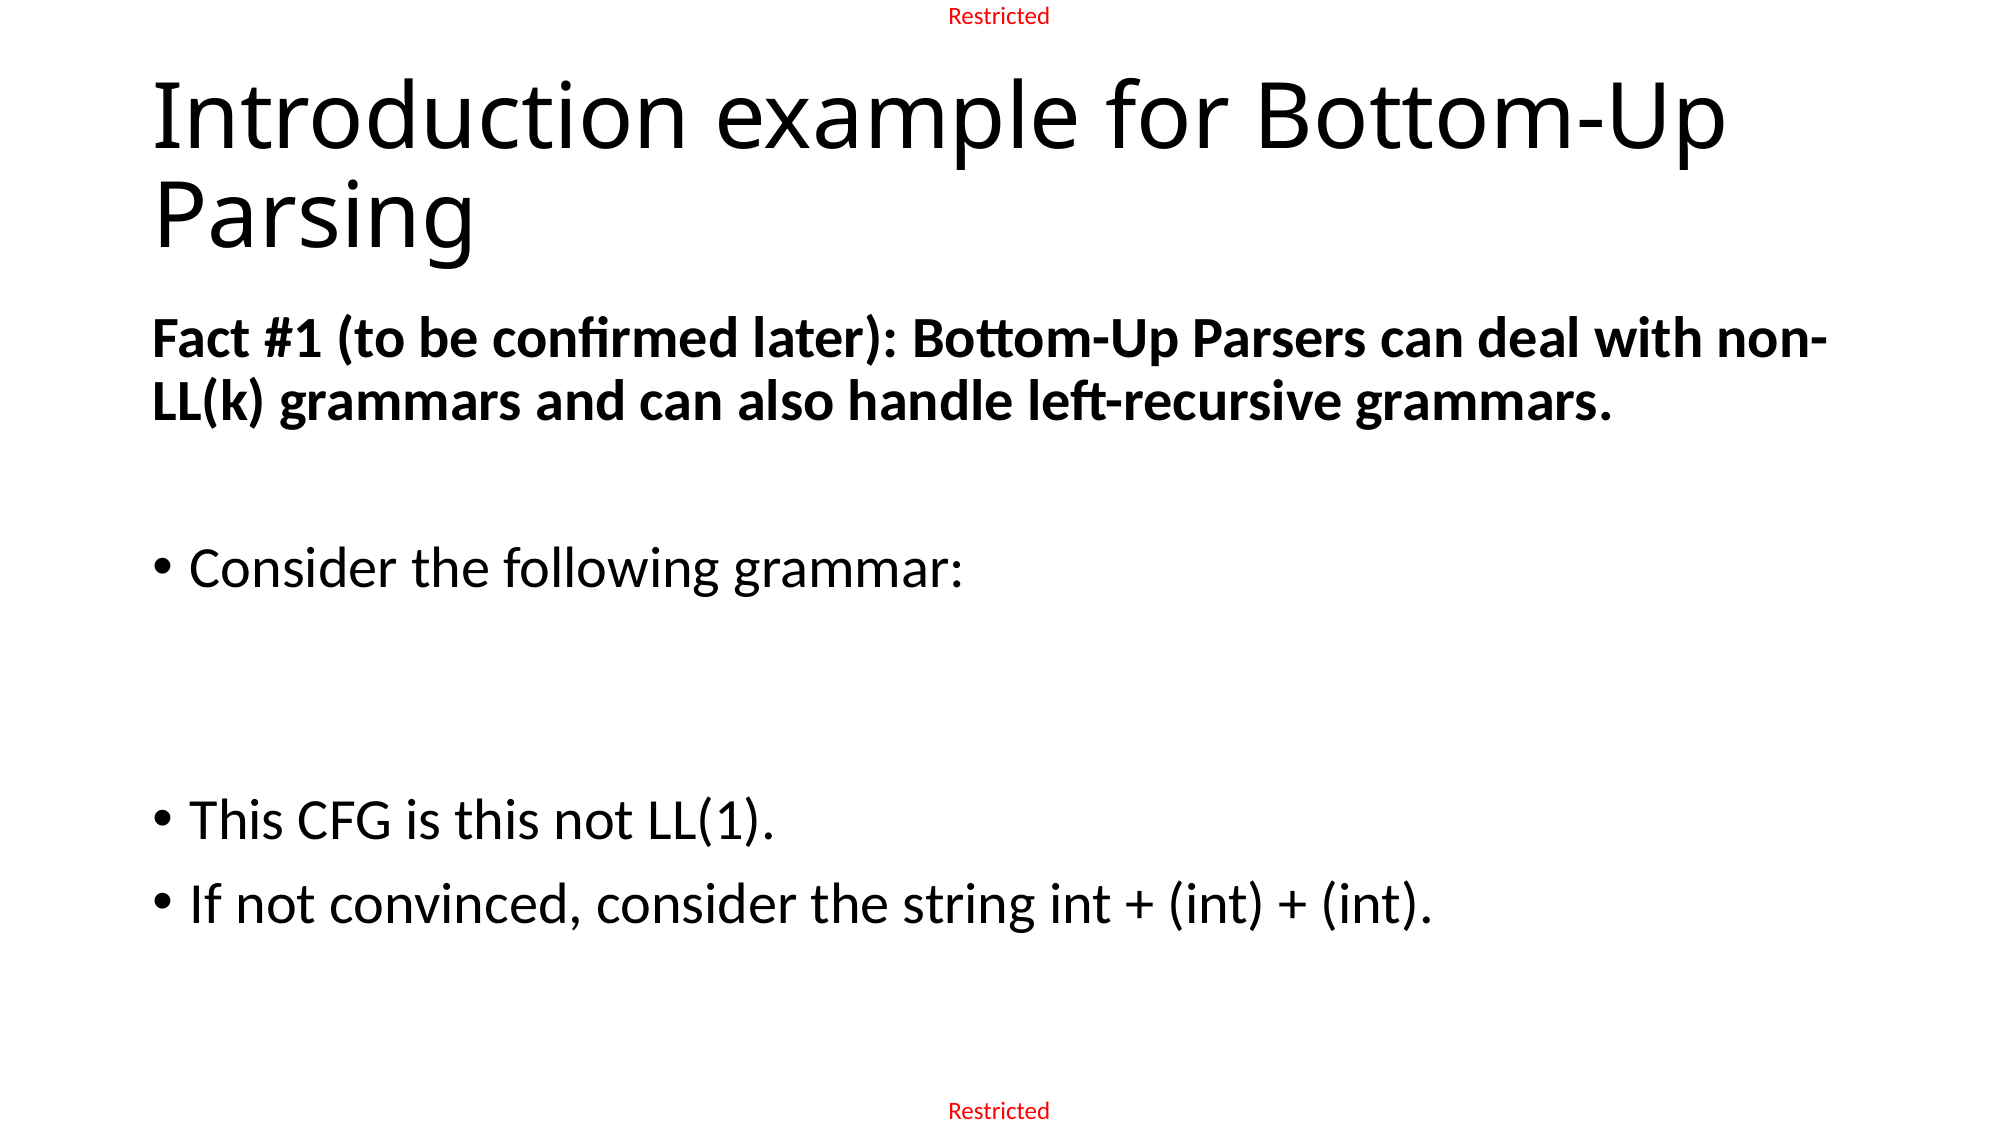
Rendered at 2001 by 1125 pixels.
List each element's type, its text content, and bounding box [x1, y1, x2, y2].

title Introduction example for Bottom-Up Parsing [137, 59, 1863, 278]
